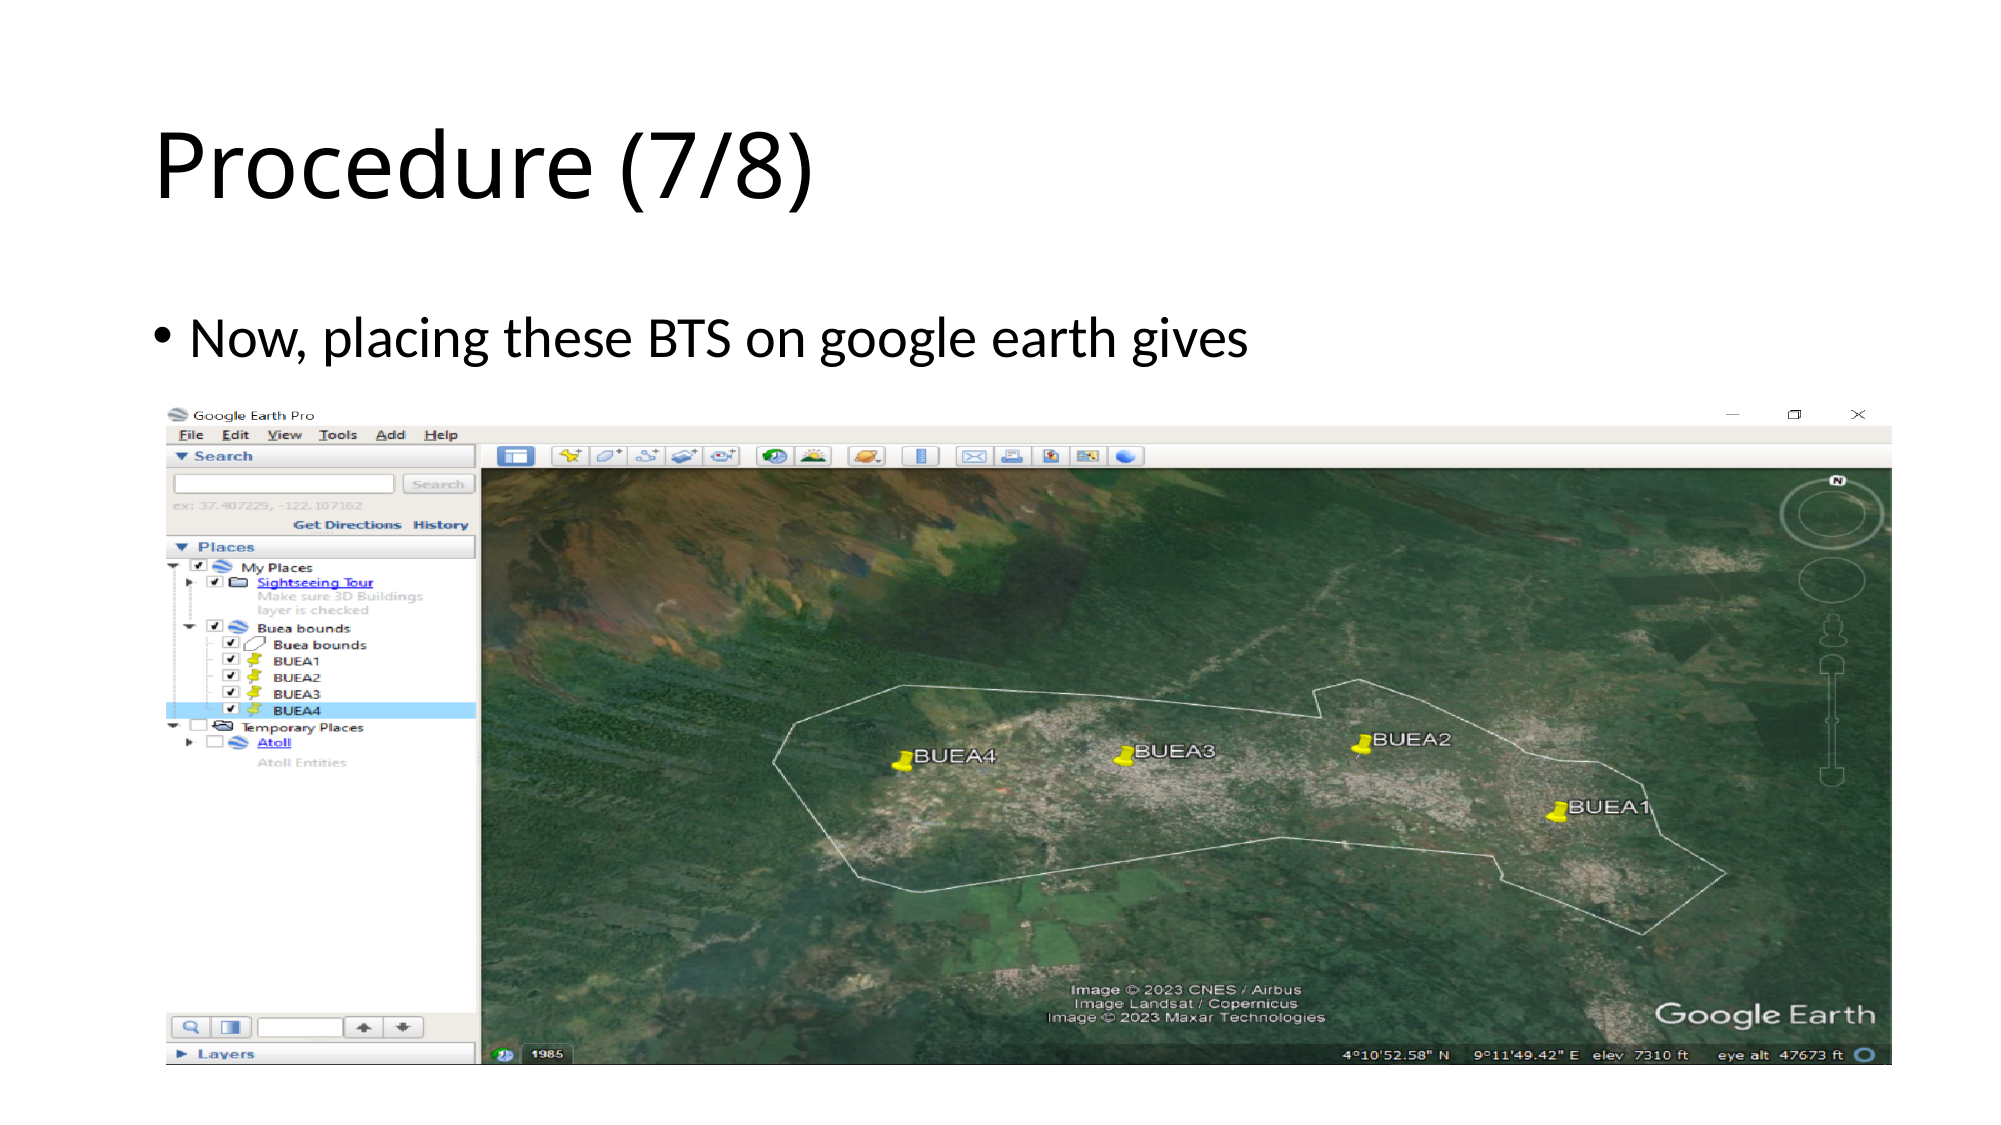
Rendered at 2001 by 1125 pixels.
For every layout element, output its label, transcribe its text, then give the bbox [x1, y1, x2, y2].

title Procedure (7/8) [137, 59, 1863, 278]
picture [166, 404, 1892, 1065]
list Now, placing these BTS on google earth gives [137, 299, 1863, 1014]
